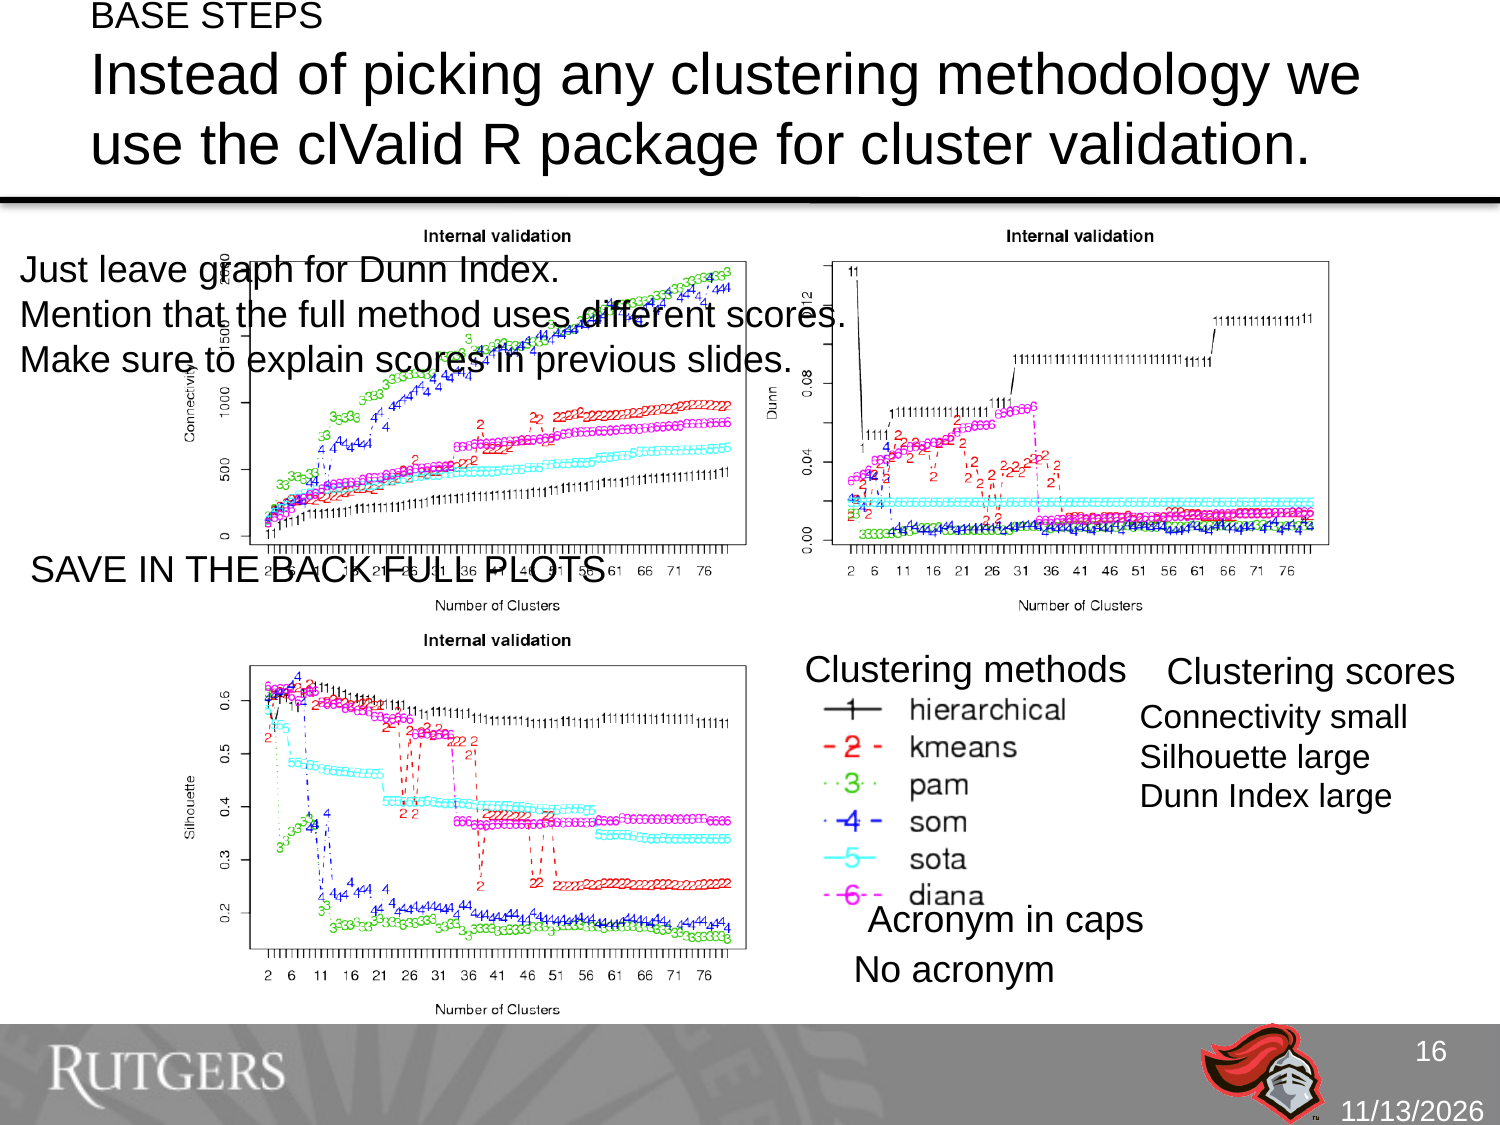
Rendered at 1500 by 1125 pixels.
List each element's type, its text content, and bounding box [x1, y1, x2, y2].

text_box Connectivity small Silhouette large Dunn Index large [1171, 700, 1424, 822]
text_box Clustering scores [1171, 639, 1471, 700]
picture [0, 39, 1500, 1125]
text_box SAVE IN THE BACK FULL PLOTS [15, 537, 347, 598]
text_box Just leave graph for Dunn Index. Mention that the full method uses different scores. Make sure to explain scores in previous slides. [4, 237, 347, 388]
title BASE STEPS Instead of picking any clustering methodology we use the clValid R package for cluster validation. [74, 0, 1426, 176]
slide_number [1171, 1084, 1500, 1125]
slide_number 16 [1362, 1024, 1463, 1063]
